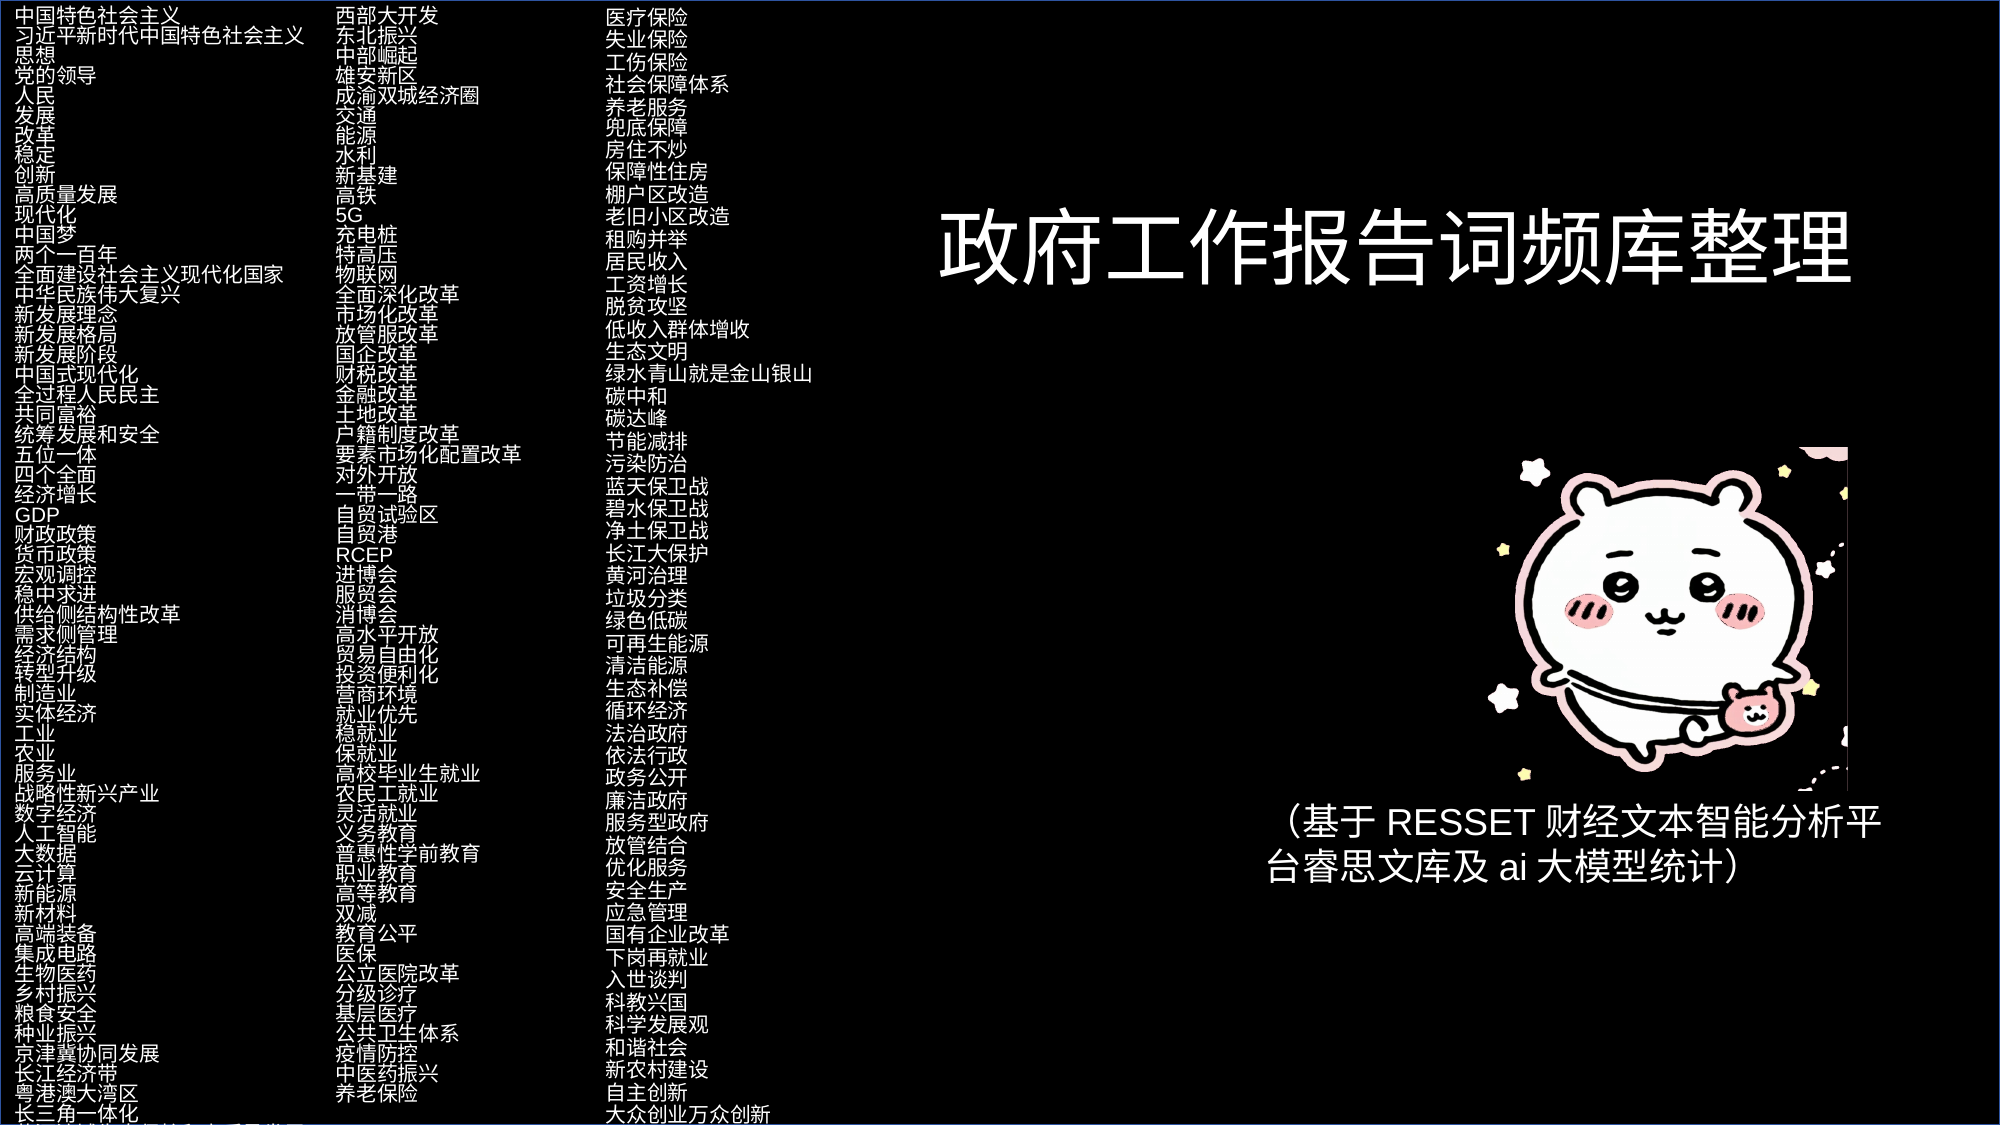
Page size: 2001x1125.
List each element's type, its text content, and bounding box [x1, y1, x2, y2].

text_box 政府工作报告词频库整理 [923, 187, 2000, 338]
text_box [880, 0, 2000, 1125]
text_box 医疗保险 失业保险 工伤保险 社会保障体系 养老服务 兜底保障 房住不炒 保障性住房 棚户区改造 老旧小区改造 租购并举 居民收入 工资增长 脱贫攻坚 低收入群体增收 生态文明 绿水青山就是金山银山 碳中和 碳达峰 节能减排 污染防治 蓝天保卫战 碧水保卫战 净土保卫战 长江大保护 黄河治理 垃圾分类 绿色低碳 可再生能源 清洁能源 生态补偿 循环经济 法治政府 依法行政 政务公开 廉洁政府 服务型政府 放管结合 优化服务 安全生产 应急管理 国有企业改革 下岗再就业 入世谈判 科教兴国 科学发展观 和谐社会 新农村建设 自主创新 大众创业万众创新 污染防治攻坚战 稳经济大盘 [590, 0, 880, 1125]
text_box 中国特色社会主义 习近平新时代中国特色社会主义思想 党的领导 人民 发展 改革 稳定 创新 高质量发展 现代化 中国梦 两个一百年 全面建设社会主义现代化国家 中华民族伟大复兴 新发展理念 新发展格局 新发展阶段 中国式现代化 全过程人民民主 共同富裕 统筹发展和安全 五位一体 四个全面 经济增长 GDP 财政政策 货币政策 宏观调控 稳中求进 供给侧结构性改革 需求侧管理 经济结构 转型升级 制造业 实体经济 工业 农业 服务业 战略性新兴产业 数字经济 人工智能 大数据 云计算 新能源 新材料 高端装备 集成电路 生物医药 乡村振兴 粮食安全 种业振兴 京津冀协同发展 长江经济带 粤港澳大湾区 长三角一体化 黄河流域生态保护和高质量发展 [0, 0, 320, 1125]
text_box （基于RESSET财经文本智能分析平台睿思文库及ai大模型统计） [1250, 790, 1917, 896]
picture [1471, 447, 1849, 791]
text_box 西部大开发 东北振兴 中部崛起 雄安新区 成渝双城经济圈 交通 能源 水利 新基建 高铁 5G 充电桩 特高压 物联网 全面深化改革 市场化改革 放管服改革 国企改革 财税改革 金融改革 土地改革 户籍制度改革 要素市场化配置改革 对外开放 一带一路 自贸试验区 自贸港 RCEP 进博会 服贸会 消博会 高水平开放 贸易自由化 投资便利化 营商环境 就业优先 稳就业 保就业 高校毕业生就业 农民工就业 灵活就业 义务教育 普惠性学前教育 职业教育 高等教育 双减 教育公平 医保 公立医院改革 分级诊疗 基层医疗 公共卫生体系 疫情防控 中医药振兴 养老保险 [320, 0, 590, 1125]
